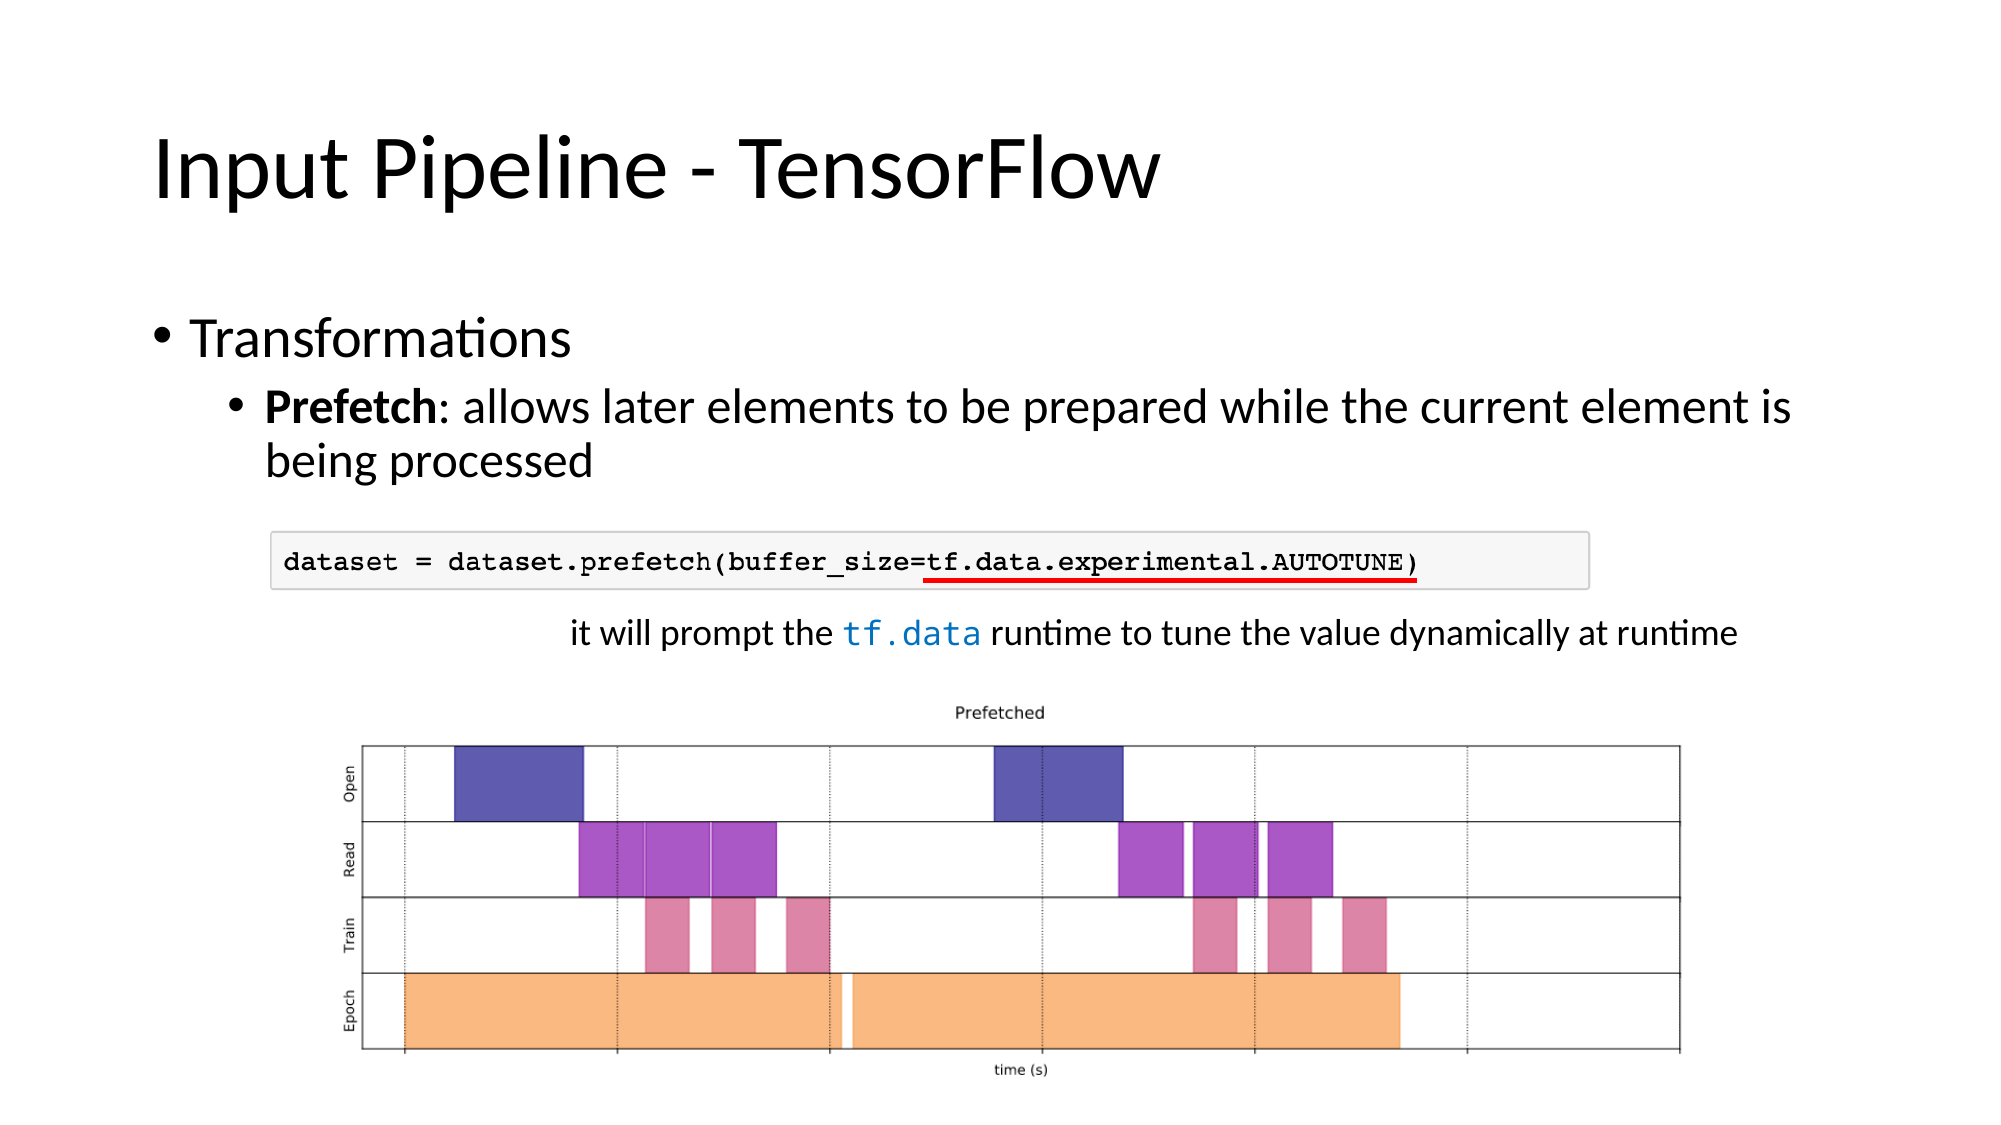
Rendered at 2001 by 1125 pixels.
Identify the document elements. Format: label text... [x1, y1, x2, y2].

picture [263, 525, 1604, 598]
title Input Pipeline - TensorFlow [137, 59, 1863, 278]
list Transformations Prefetch: allows later elements to be prepared while the current element is being processed [137, 299, 1863, 1014]
text_box it will prompt the tf.data runtime to tune the value dynamically at runtime [554, 600, 1785, 661]
picture [149, 698, 1851, 1099]
